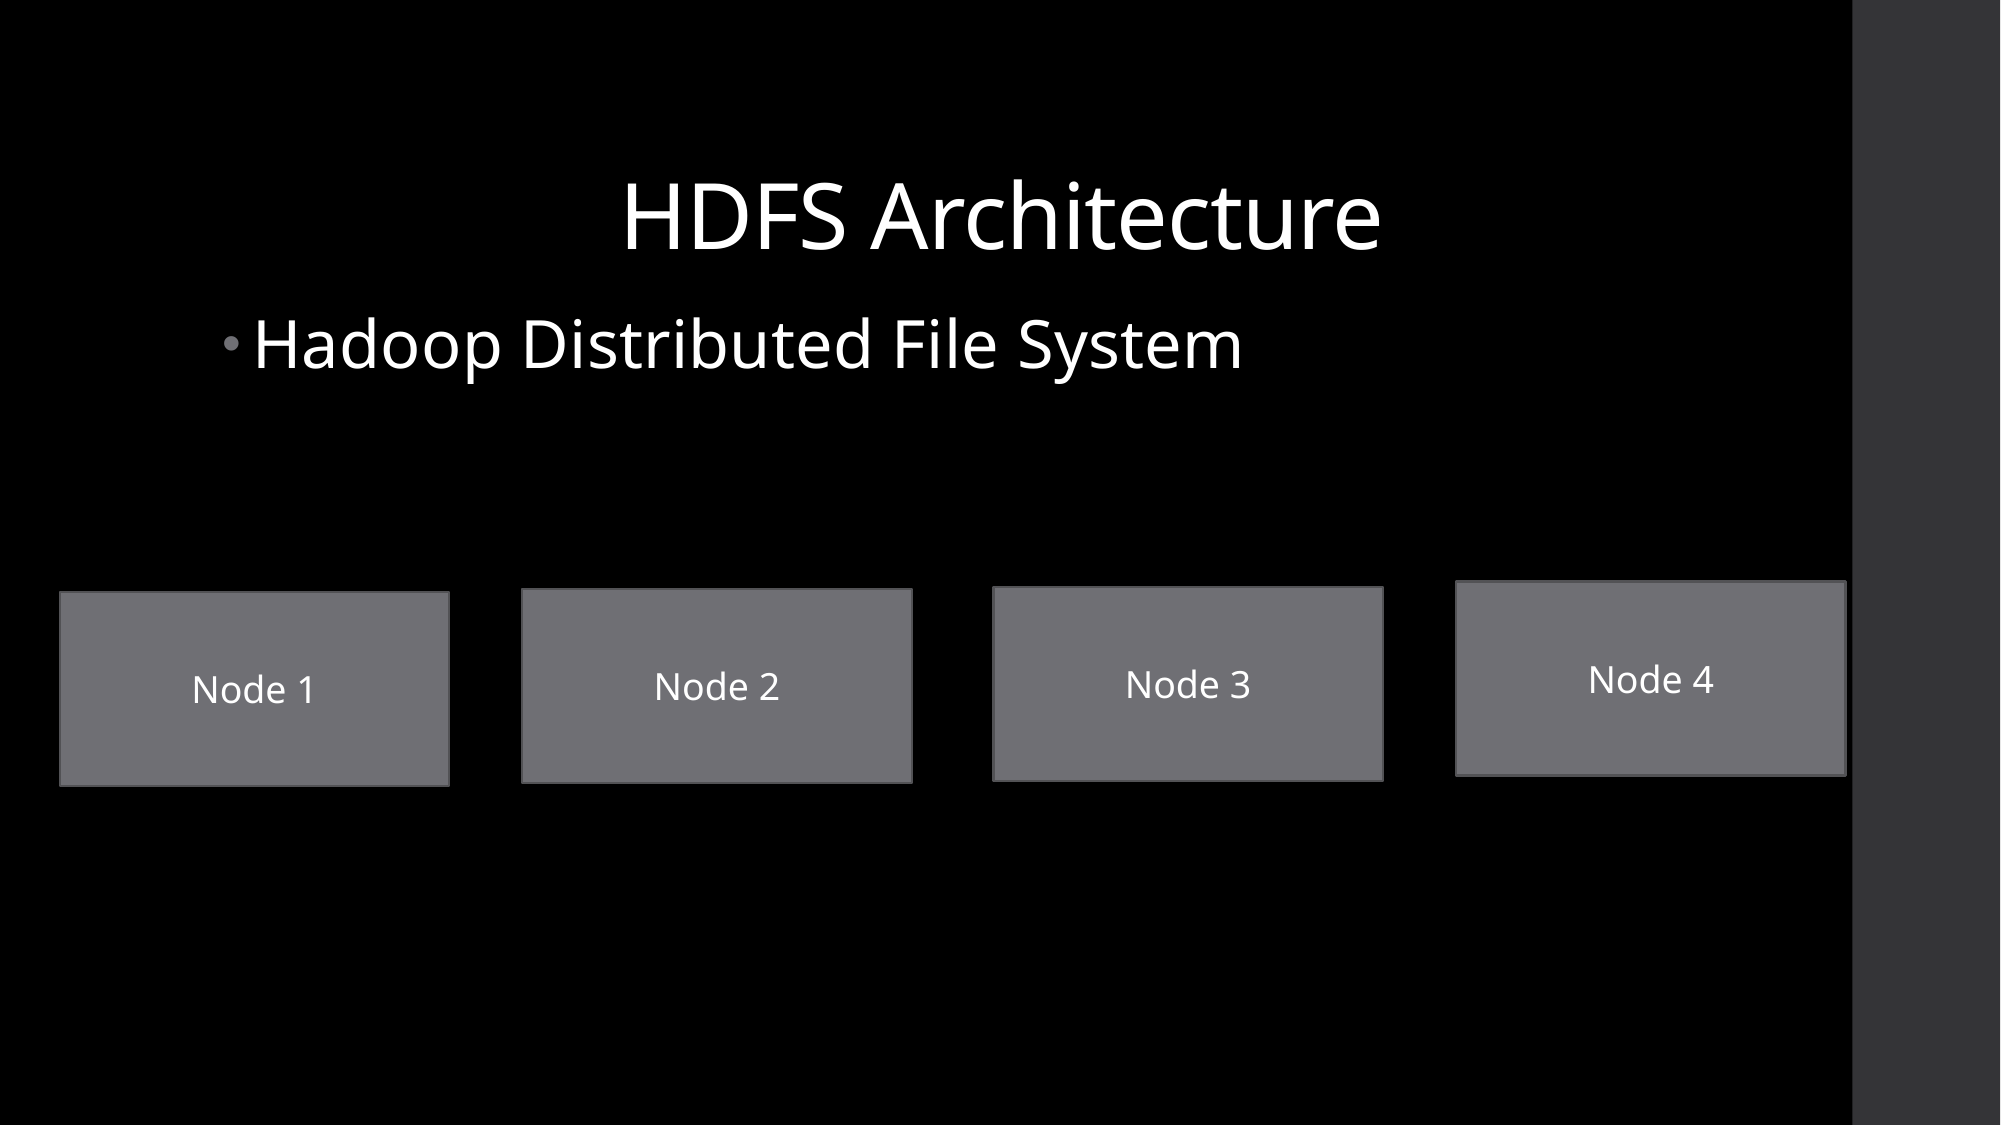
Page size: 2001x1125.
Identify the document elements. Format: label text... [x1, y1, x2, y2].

text_box Node 2 [521, 588, 913, 784]
title HDFS Architecture [206, 60, 1797, 278]
list Hadoop Distributed File System [206, 299, 1617, 1014]
text_box Node 1 [59, 591, 450, 787]
text_box Node 3 [992, 586, 1384, 782]
text_box Node 4 [1455, 580, 1847, 777]
